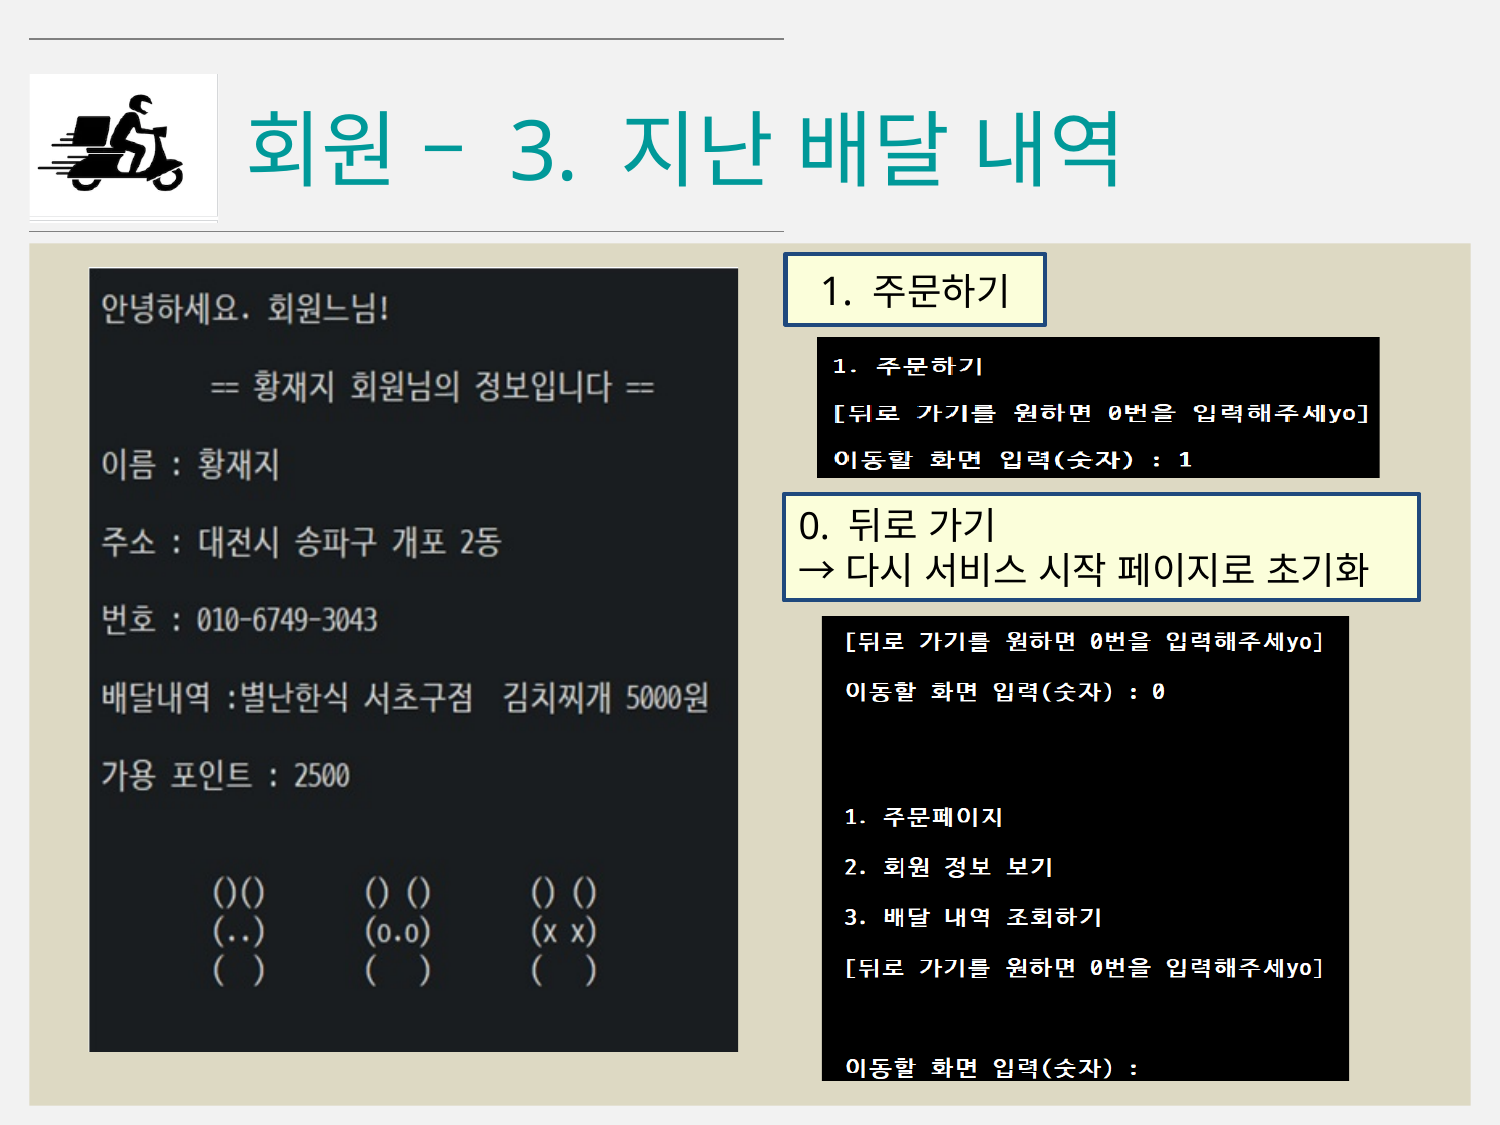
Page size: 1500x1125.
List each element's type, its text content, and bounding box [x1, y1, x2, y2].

text_box [27, 241, 1473, 1108]
picture [821, 616, 1350, 1081]
text_box 1. 주문하기 [783, 252, 1047, 327]
picture [816, 336, 1380, 478]
picture [29, 73, 219, 224]
text_box 0. 뒤로 가기 →다시 서비스 시작 페이지로 초기화 [782, 492, 1421, 602]
picture [88, 266, 739, 1052]
text_box 회원 – 3. 지난 배달 내역 [230, 90, 1376, 205]
